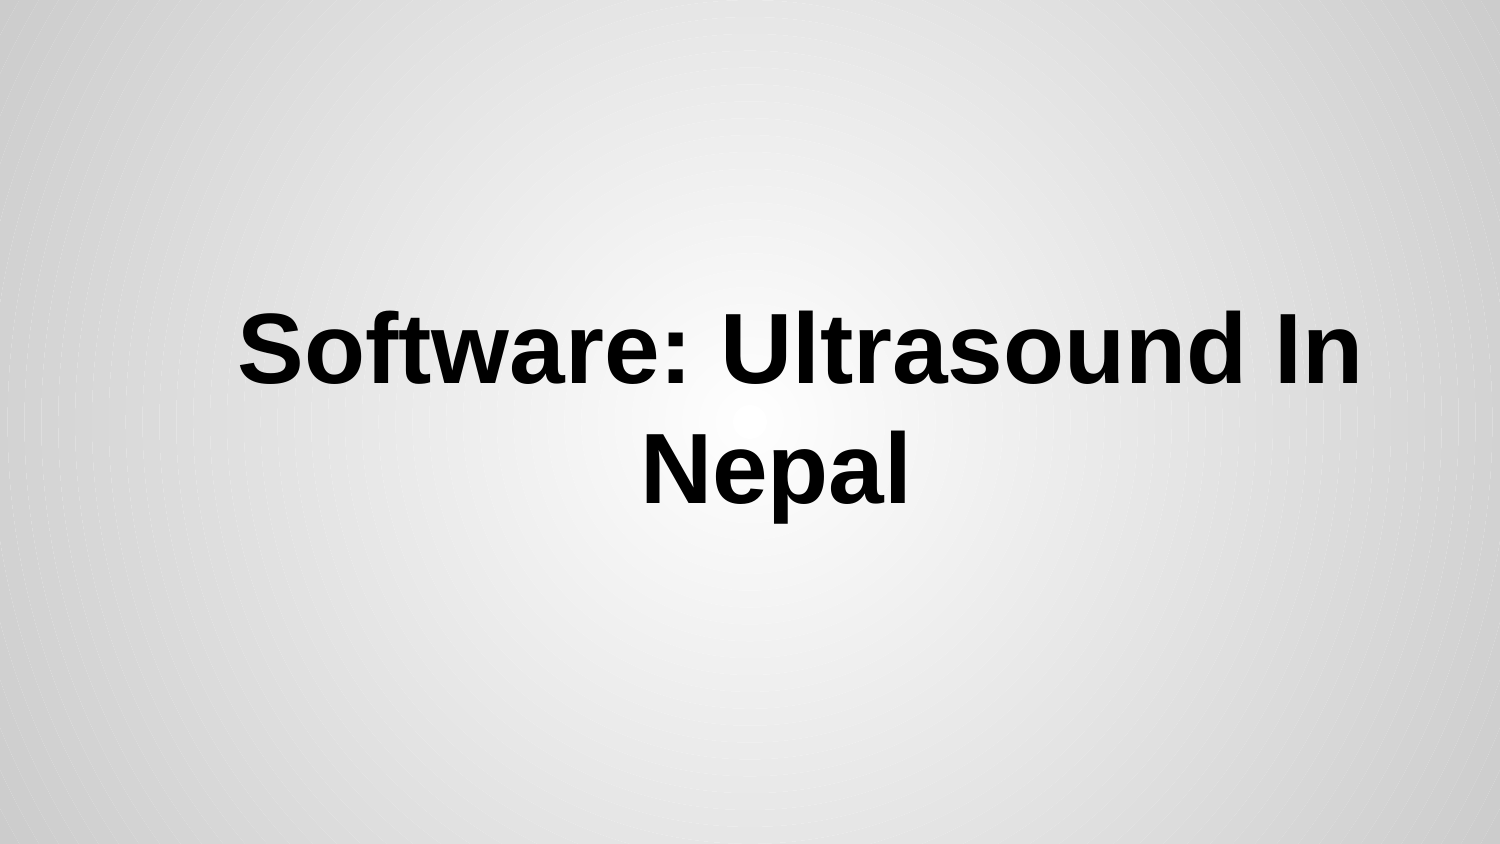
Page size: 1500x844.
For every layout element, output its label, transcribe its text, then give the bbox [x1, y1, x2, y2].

title Software: Ultrasound In Nepal [138, 348, 1414, 539]
